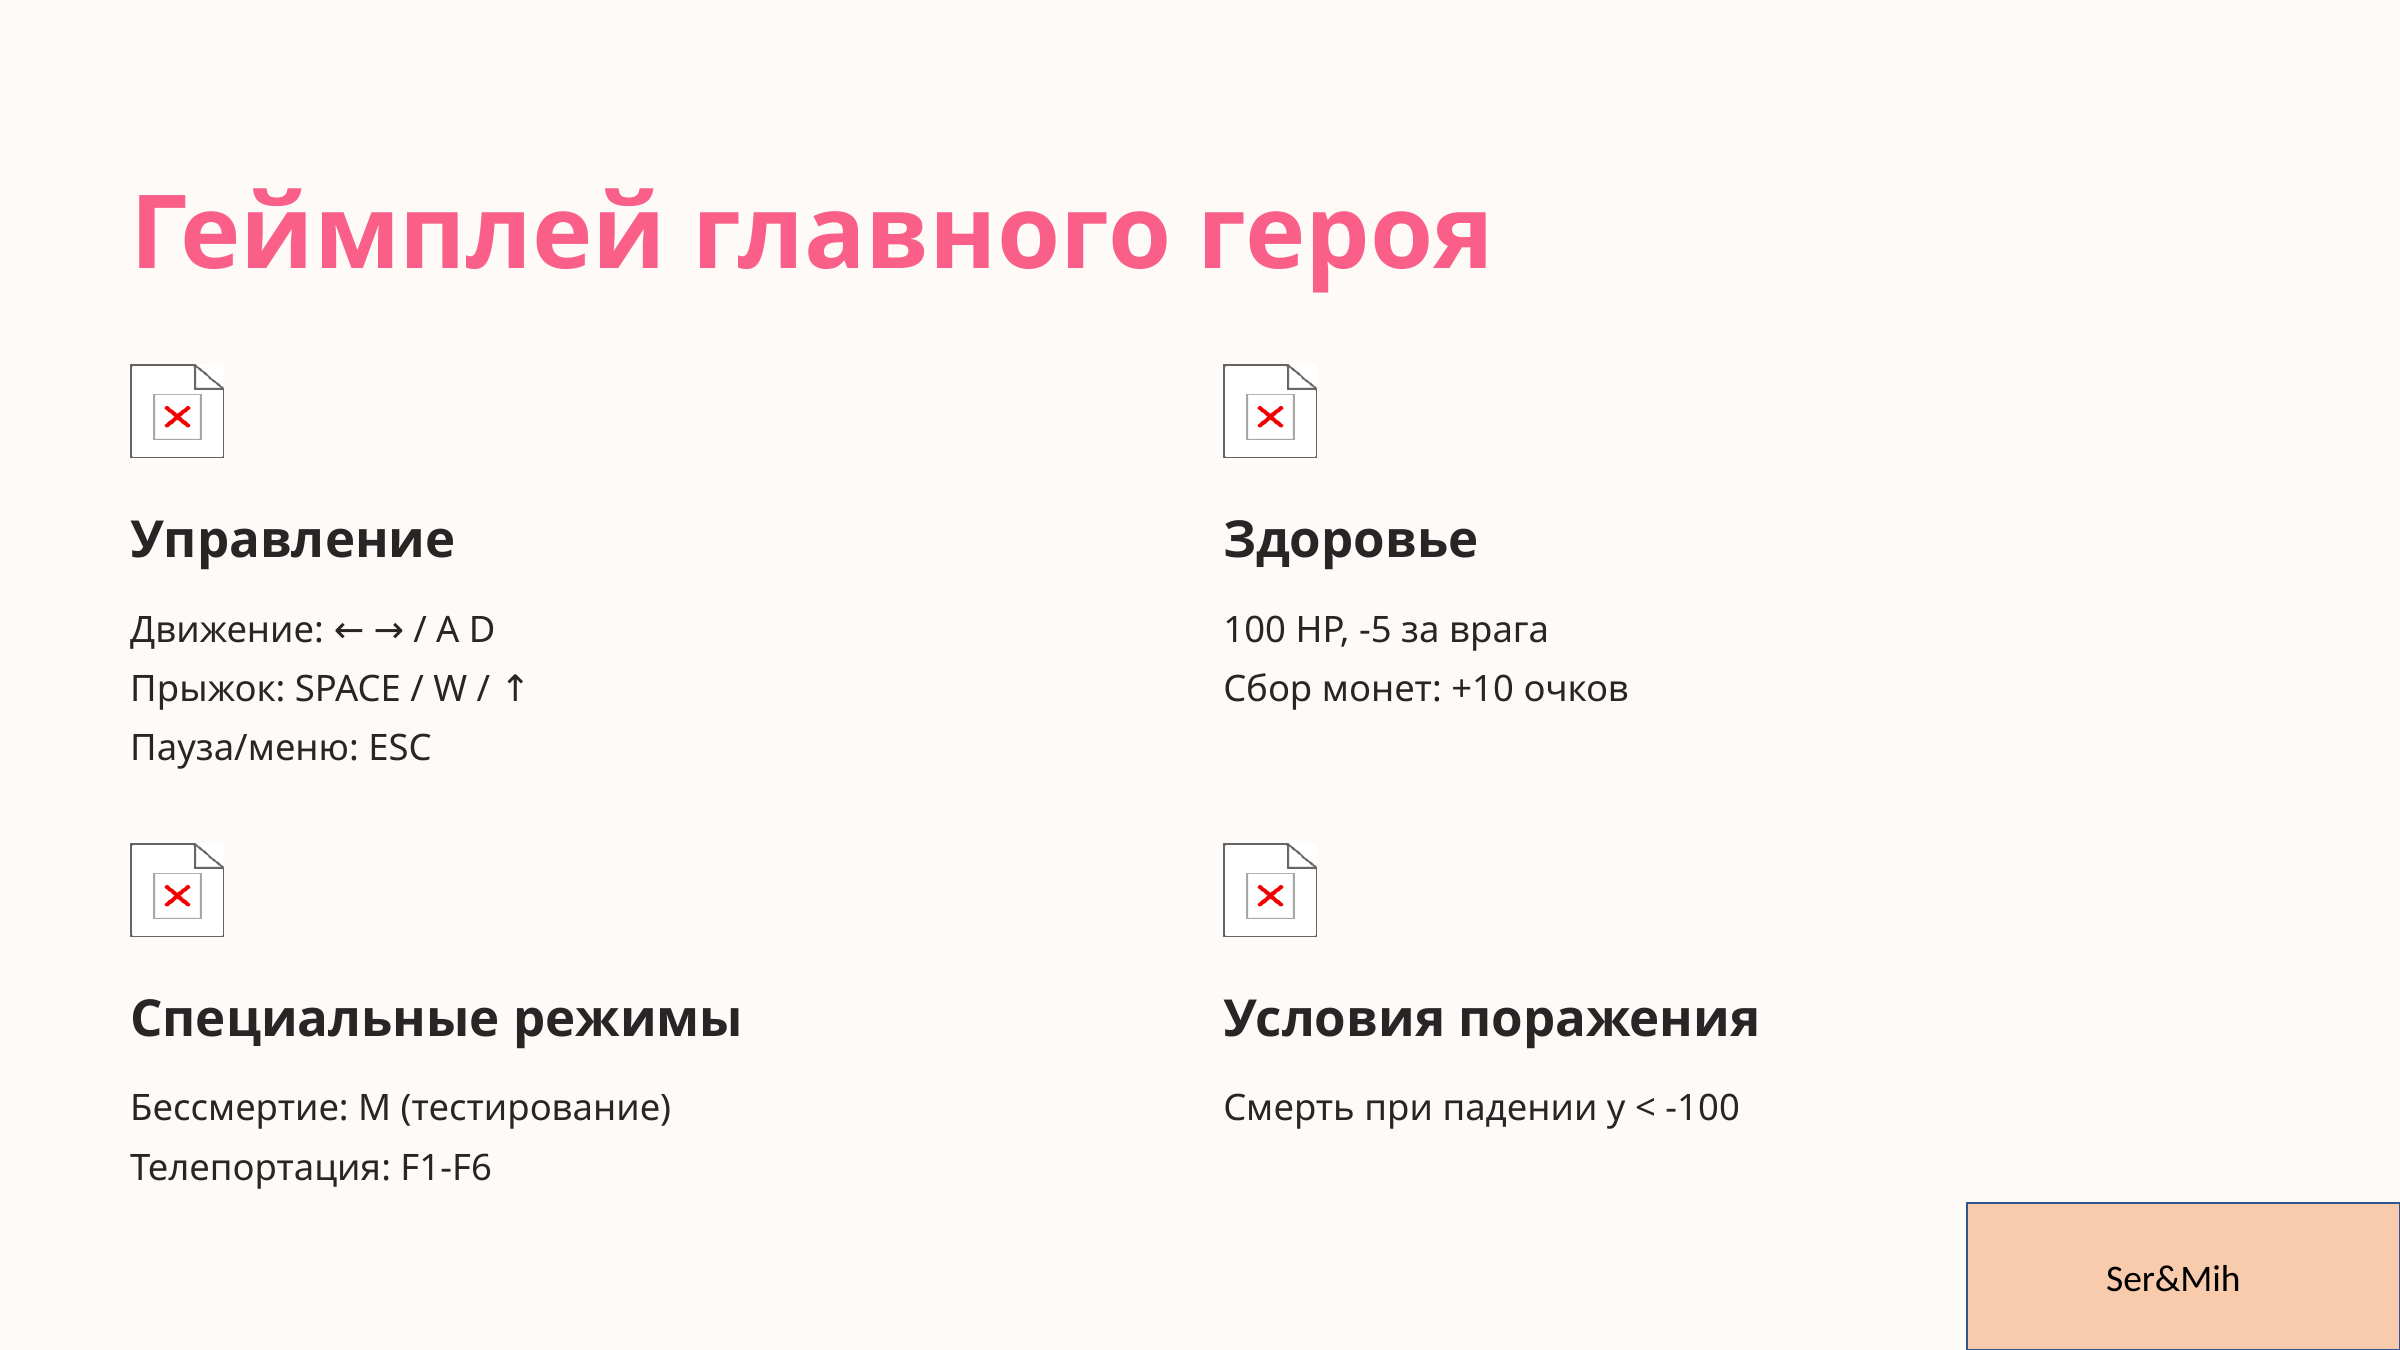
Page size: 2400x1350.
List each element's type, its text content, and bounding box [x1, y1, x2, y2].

text_box [1966, 1202, 2400, 1350]
text_box Управление [130, 503, 642, 568]
text_box Ser&Mih [2091, 1246, 2276, 1307]
picture [1223, 843, 1317, 937]
text_box Бессмертие: M (тестирование) Телепортация: F1-F6 [130, 1068, 1177, 1188]
text_box Геймплей главного героя [130, 161, 1503, 290]
text_box Смерть при падении y < -100 [1223, 1068, 2270, 1129]
text_box Здоровье [1223, 503, 1735, 568]
text_box Движение: ← → / A D Прыжок: SPACE / W / ↑ Пауза/меню: ESC [130, 590, 1177, 769]
picture [1223, 364, 1317, 458]
text_box 100 HP, -5 за врага Сбор монет: +10 очков [1223, 590, 2270, 710]
picture [130, 364, 224, 458]
picture [130, 843, 224, 937]
text_box Условия поражения [1223, 982, 1763, 1047]
text_box Специальные режимы [130, 982, 744, 1047]
